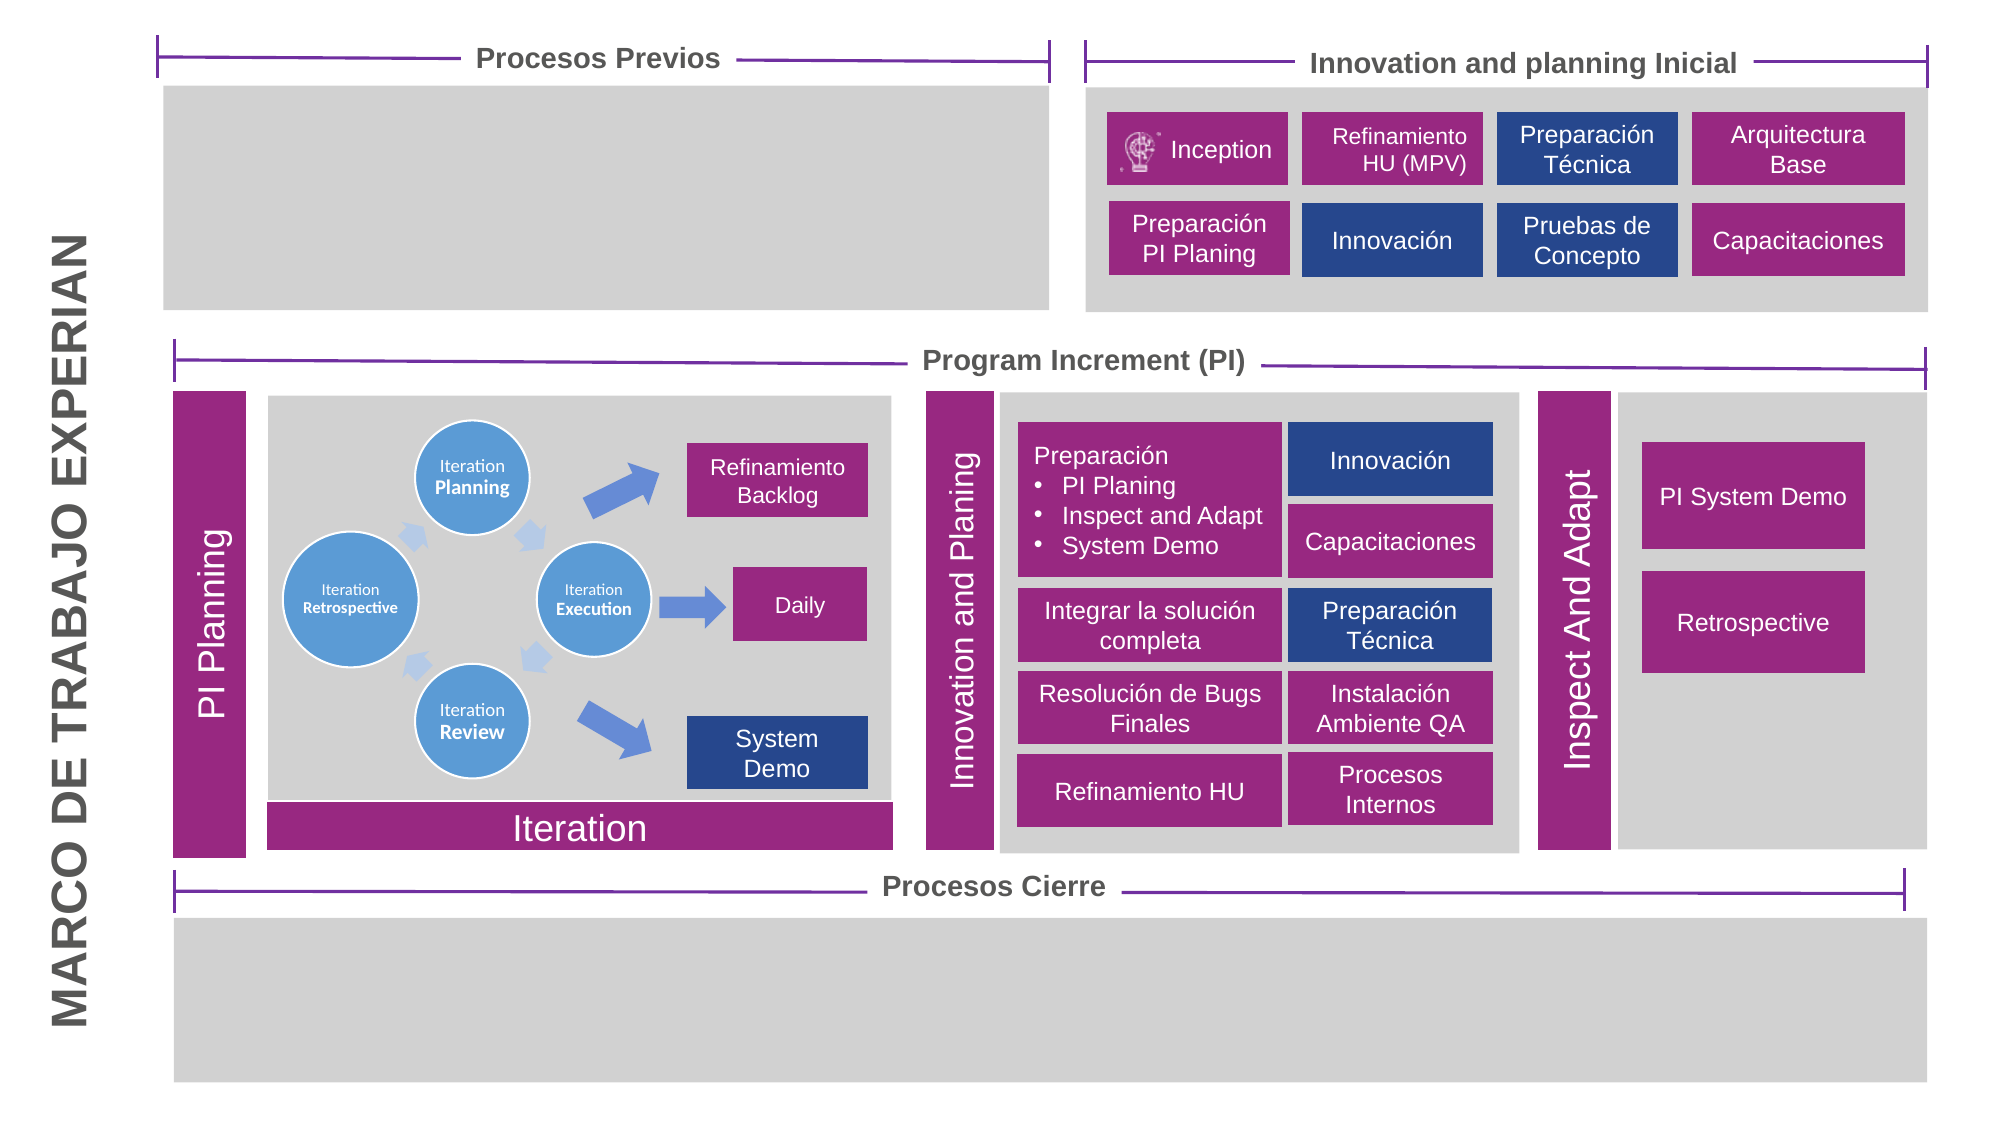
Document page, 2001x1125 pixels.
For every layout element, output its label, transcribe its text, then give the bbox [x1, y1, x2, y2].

text_box Procesos Previos [461, 32, 737, 56]
text_box MARCO DE TRABAJO EXPERIAN [28, 80, 120, 1045]
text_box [173, 859, 1928, 1083]
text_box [158, 56, 1049, 62]
text_box Procesos Previos [461, 62, 737, 83]
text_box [1085, 37, 1929, 313]
picture [1120, 132, 1161, 172]
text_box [116, 333, 1928, 858]
text_box [163, 85, 1050, 311]
